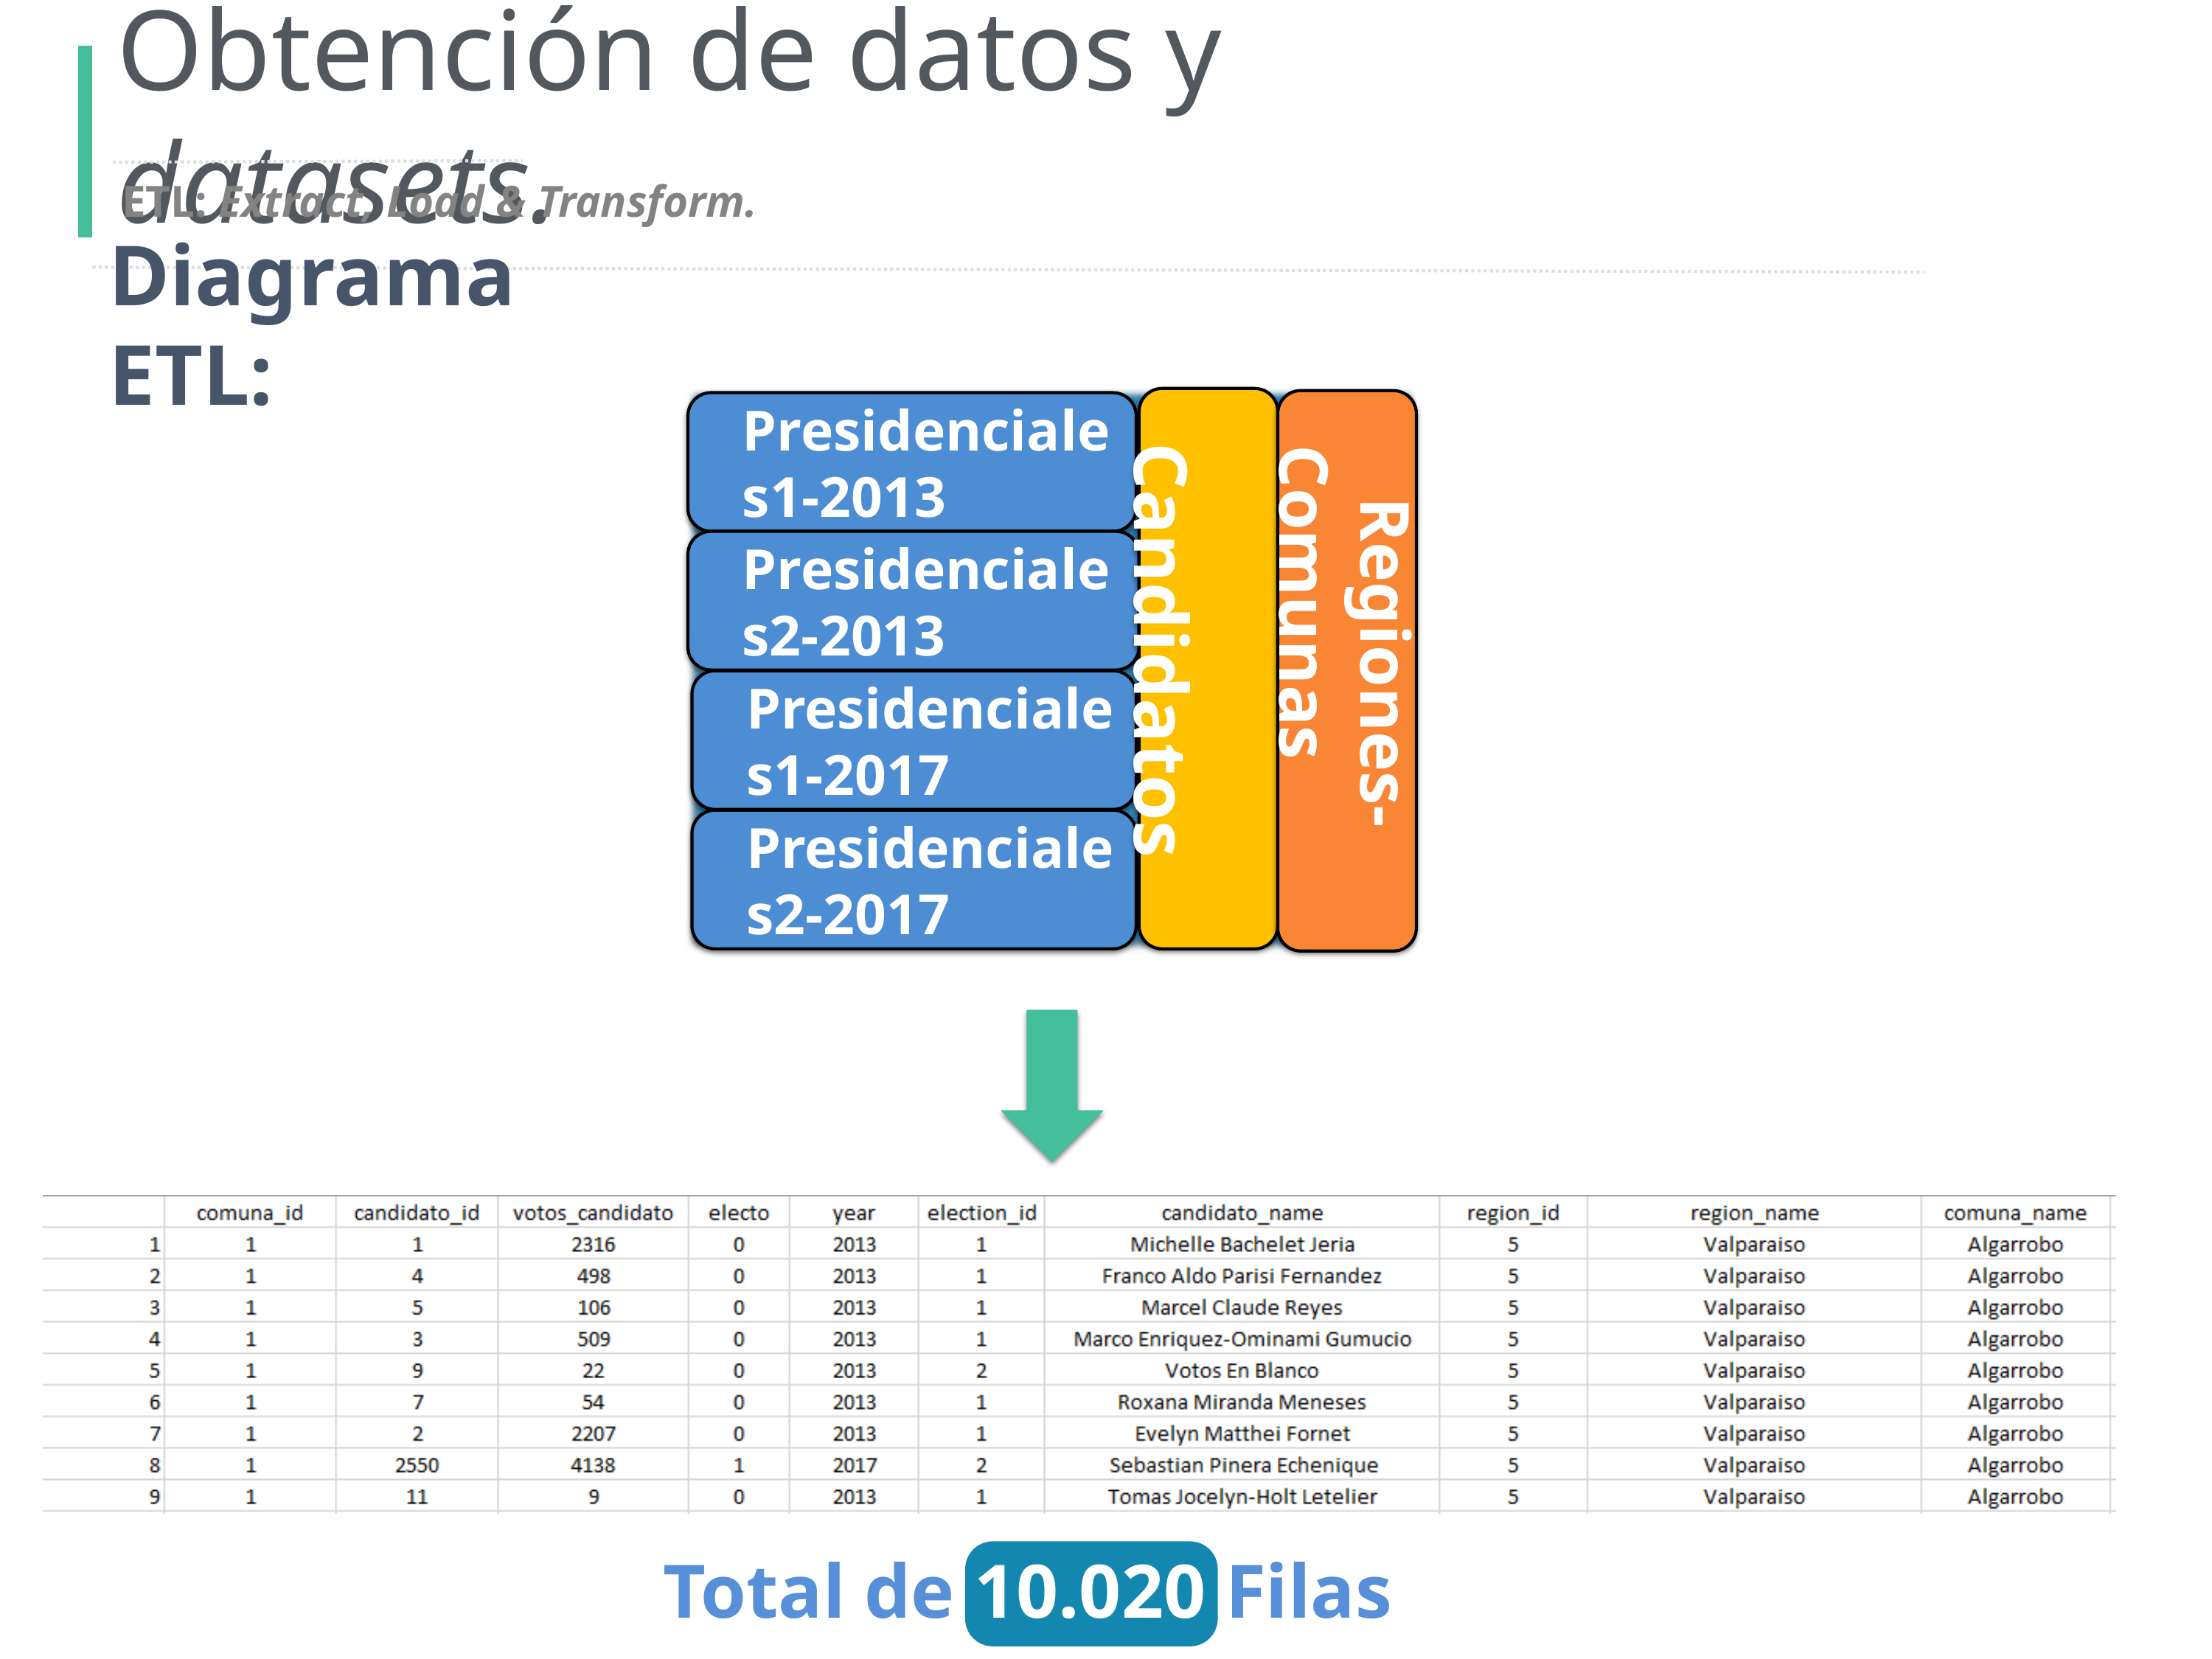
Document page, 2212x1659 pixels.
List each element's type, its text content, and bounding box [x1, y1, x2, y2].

text_box Diagrama ETL: [104, 262, 532, 382]
text_box Obtención de datos y datasets. [114, 74, 1620, 151]
picture [43, 1194, 2116, 1514]
text_box [78, 45, 93, 237]
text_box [687, 388, 1417, 951]
text_box [978, 1642, 1206, 1646]
text_box ETL: Extract, Load & Transform. [122, 163, 828, 238]
text_box [1004, 1011, 1100, 1160]
text_box Total de 10.020 Filas [446, 1535, 1571, 1642]
